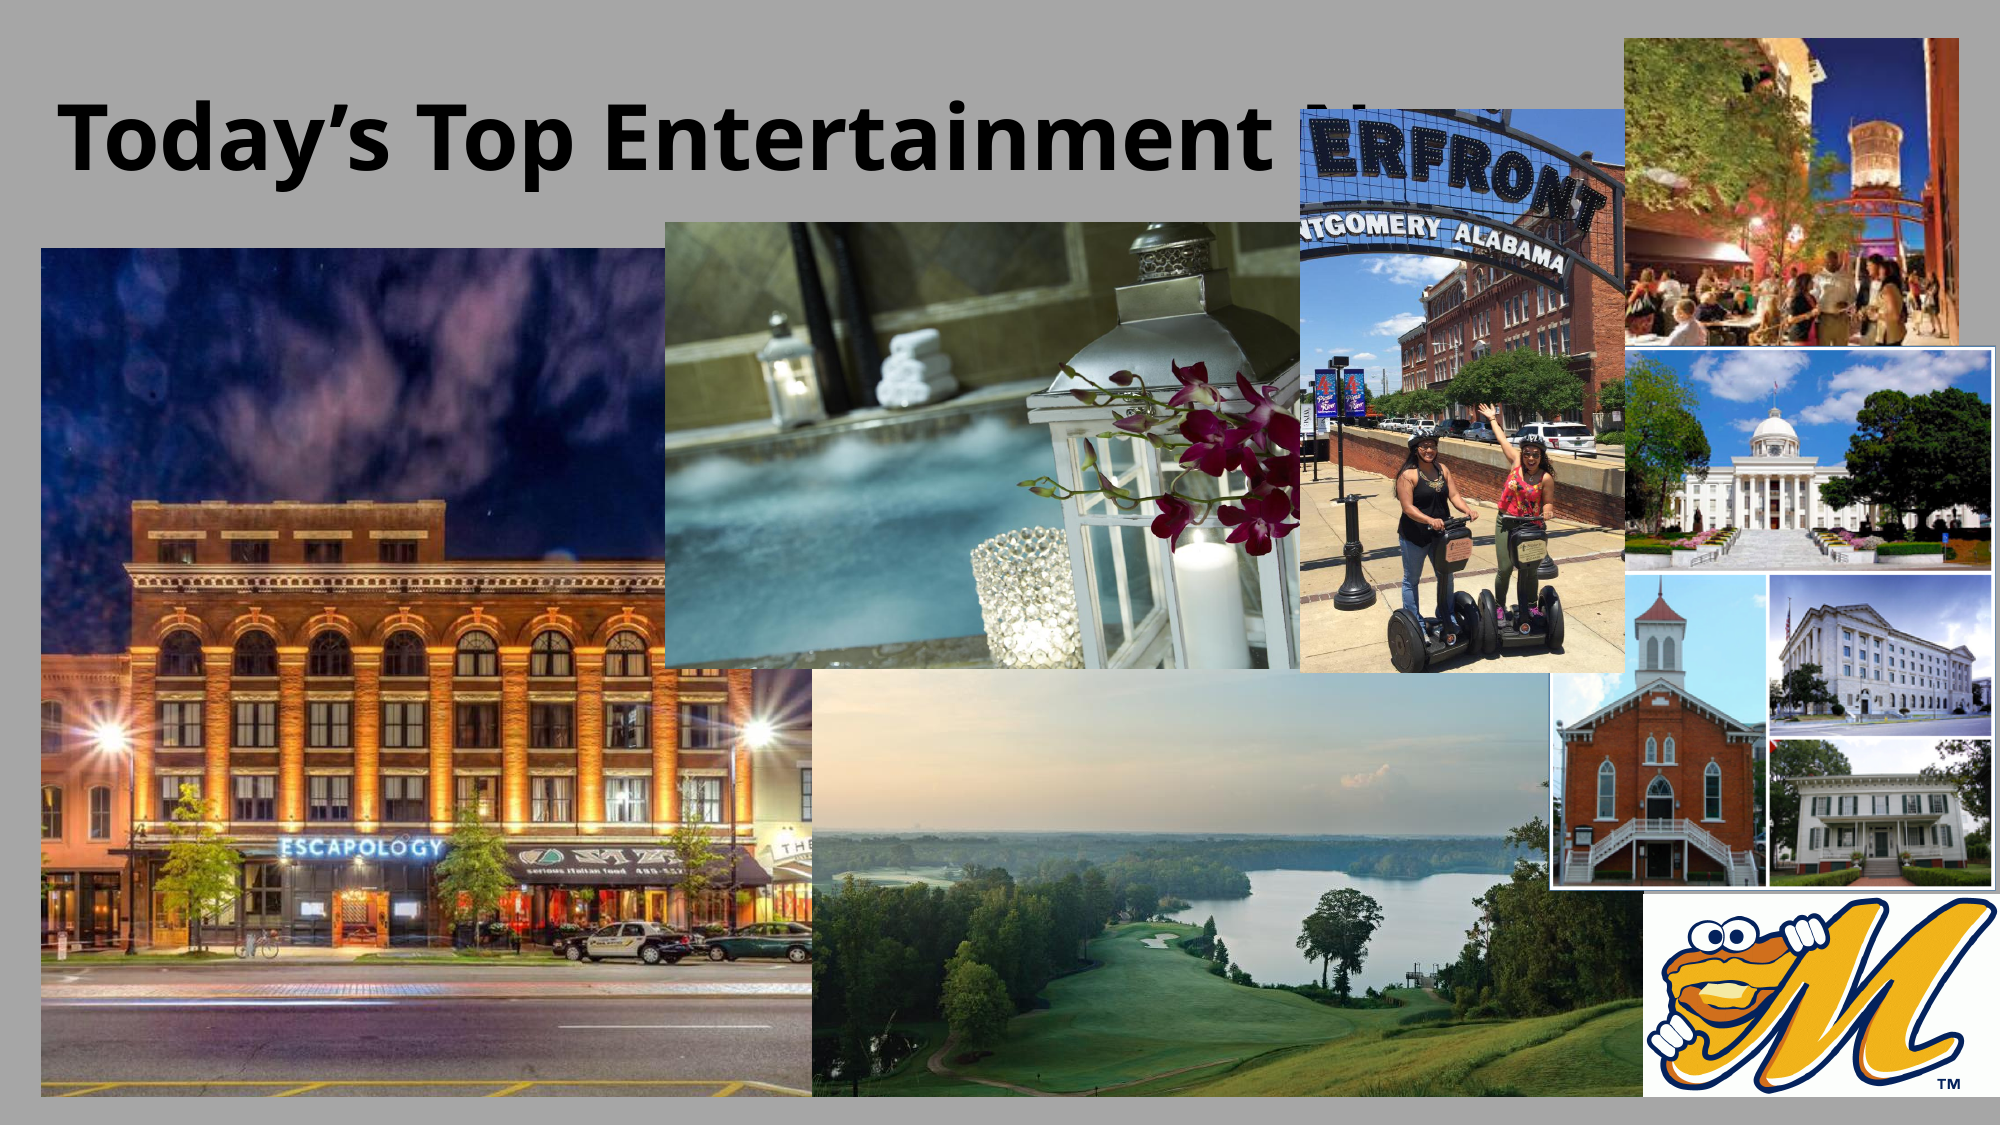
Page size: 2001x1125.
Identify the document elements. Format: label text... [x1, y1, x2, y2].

picture [41, 38, 2000, 1097]
title Today’s Top Entertainment News [41, 59, 1624, 223]
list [1643, 895, 2000, 1097]
